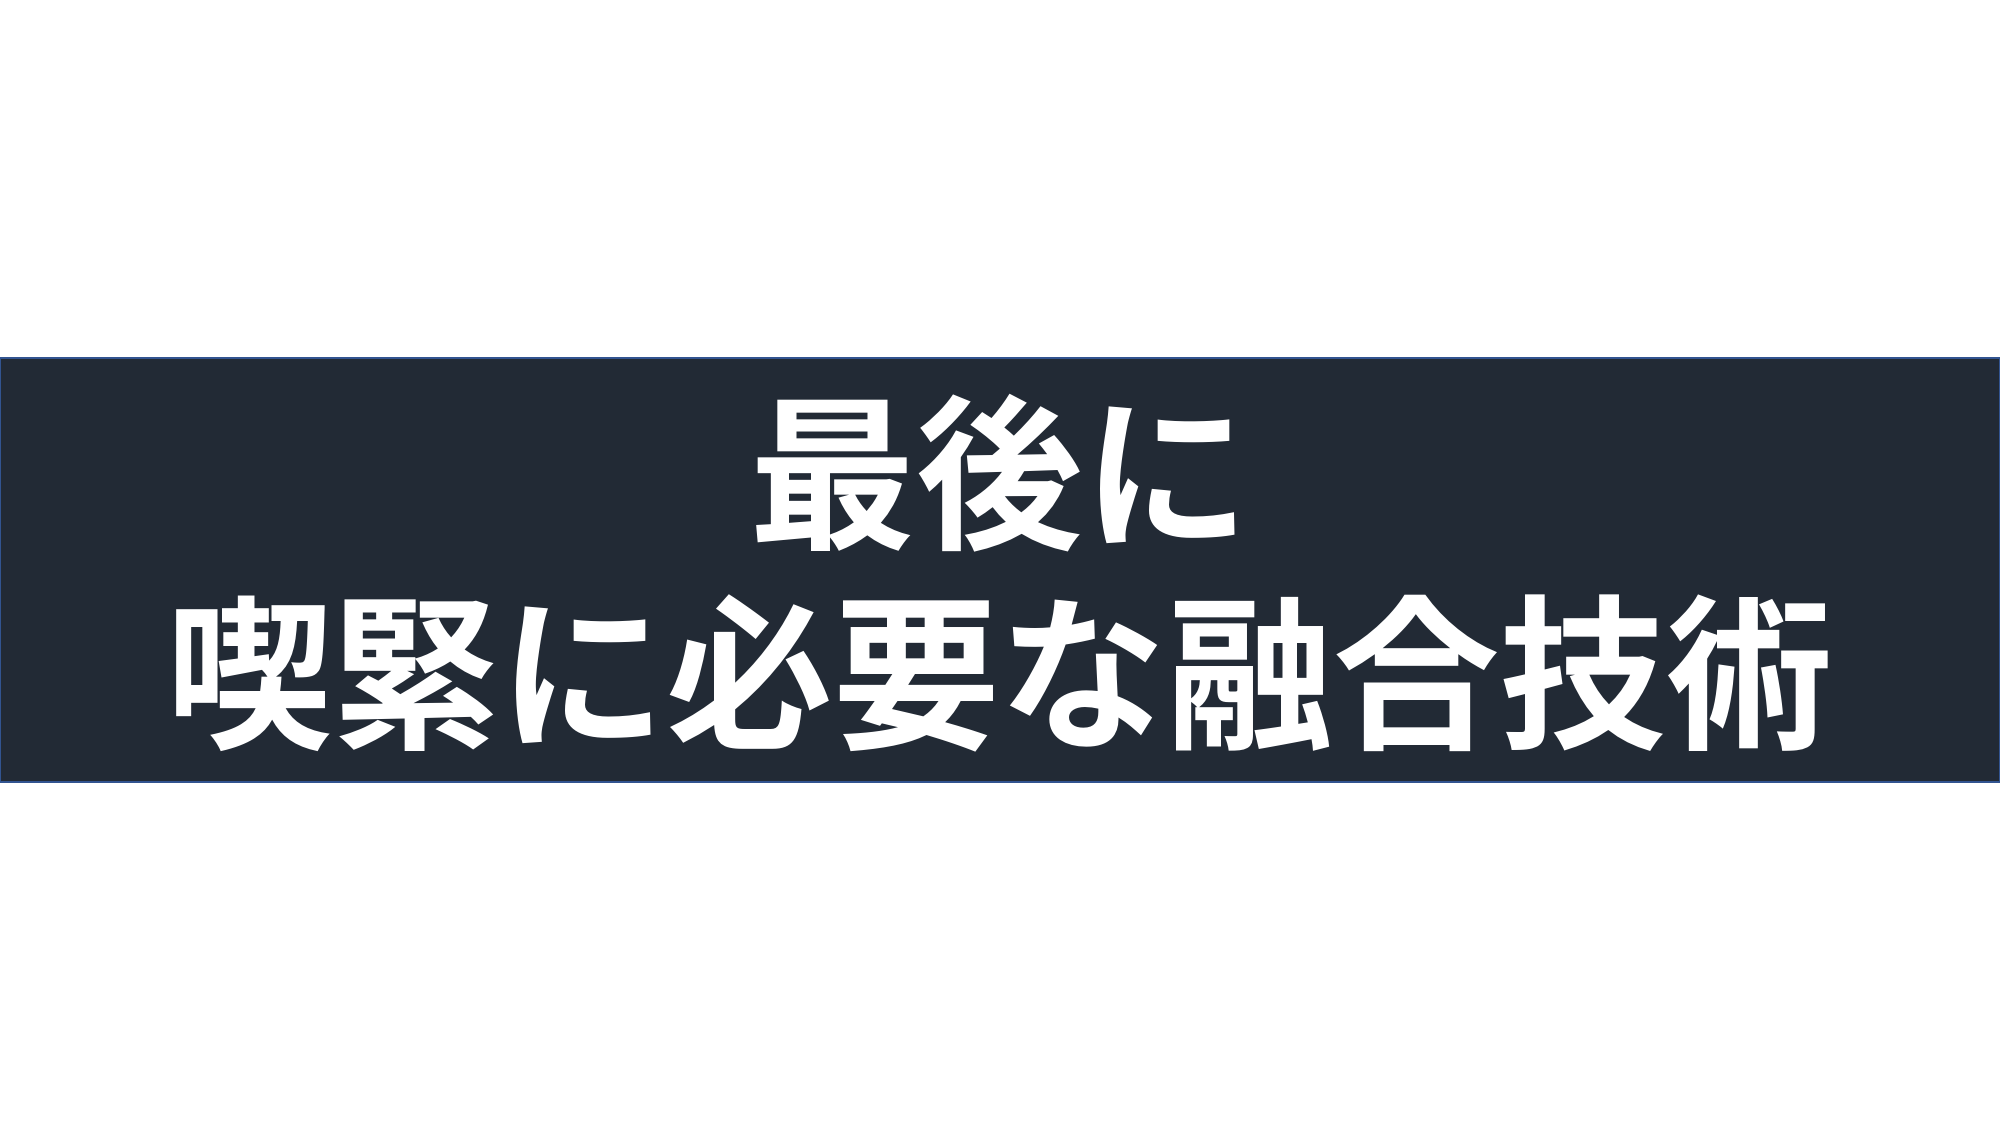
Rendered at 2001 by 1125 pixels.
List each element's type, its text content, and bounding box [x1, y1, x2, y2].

text_box 最後に 喫緊に必要な融合技術 [0, 357, 2000, 783]
